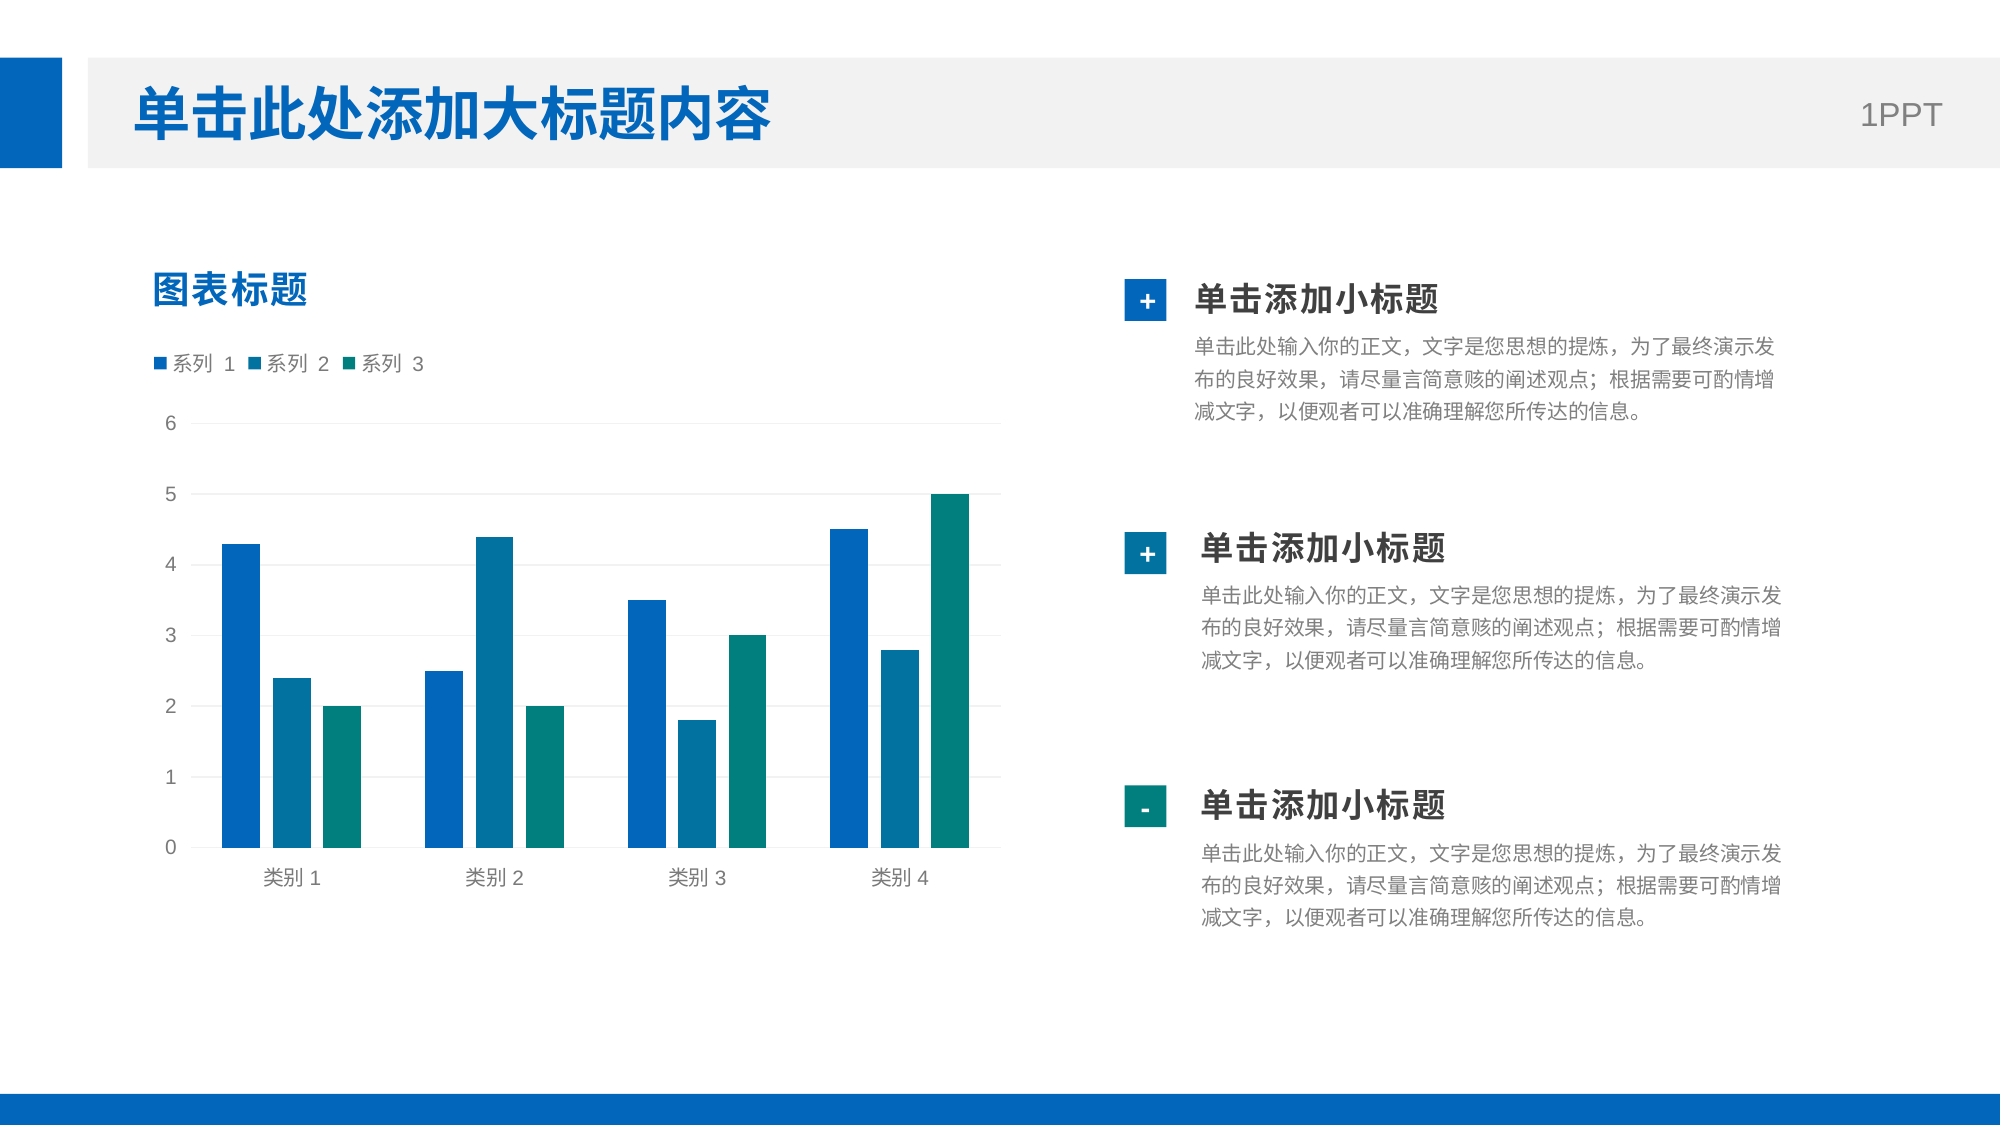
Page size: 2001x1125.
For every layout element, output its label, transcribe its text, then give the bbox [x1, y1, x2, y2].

text_box [0, 56, 63, 169]
text_box 单击添加小标题 [1186, 519, 1815, 567]
chart [87, 306, 1043, 923]
text_box 单击此处输入你的正文，文字是您思想的提炼，为了最终演示发布的良好效果，请尽量言简意赅的阐述观点；根据需要可酌情增减文字，以便观者可以准确理解您所传达的信息。 [1186, 567, 1815, 680]
text_box [0, 1093, 2000, 1125]
text_box [87, 56, 2000, 169]
text_box + [1124, 531, 1167, 575]
text_box 单击此处添加大标题内容 [117, 70, 900, 155]
text_box - [1124, 784, 1167, 828]
text_box 图表标题 [137, 258, 766, 306]
text_box 单击添加小标题 [1179, 270, 1808, 318]
text_box 单击此处输入你的正文，文字是您思想的提炼，为了最终演示发布的良好效果，请尽量言简意赅的阐述观点；根据需要可酌情增减文字，以便观者可以准确理解您所传达的信息。 [1186, 825, 1815, 938]
text_box + [1124, 278, 1167, 322]
text_box 单击添加小标题 [1186, 776, 1815, 825]
text_box 1PPT [1737, 85, 1959, 141]
text_box 单击此处输入你的正文，文字是您思想的提炼，为了最终演示发布的良好效果，请尽量言简意赅的阐述观点；根据需要可酌情增减文字，以便观者可以准确理解您所传达的信息。 [1179, 319, 1808, 432]
